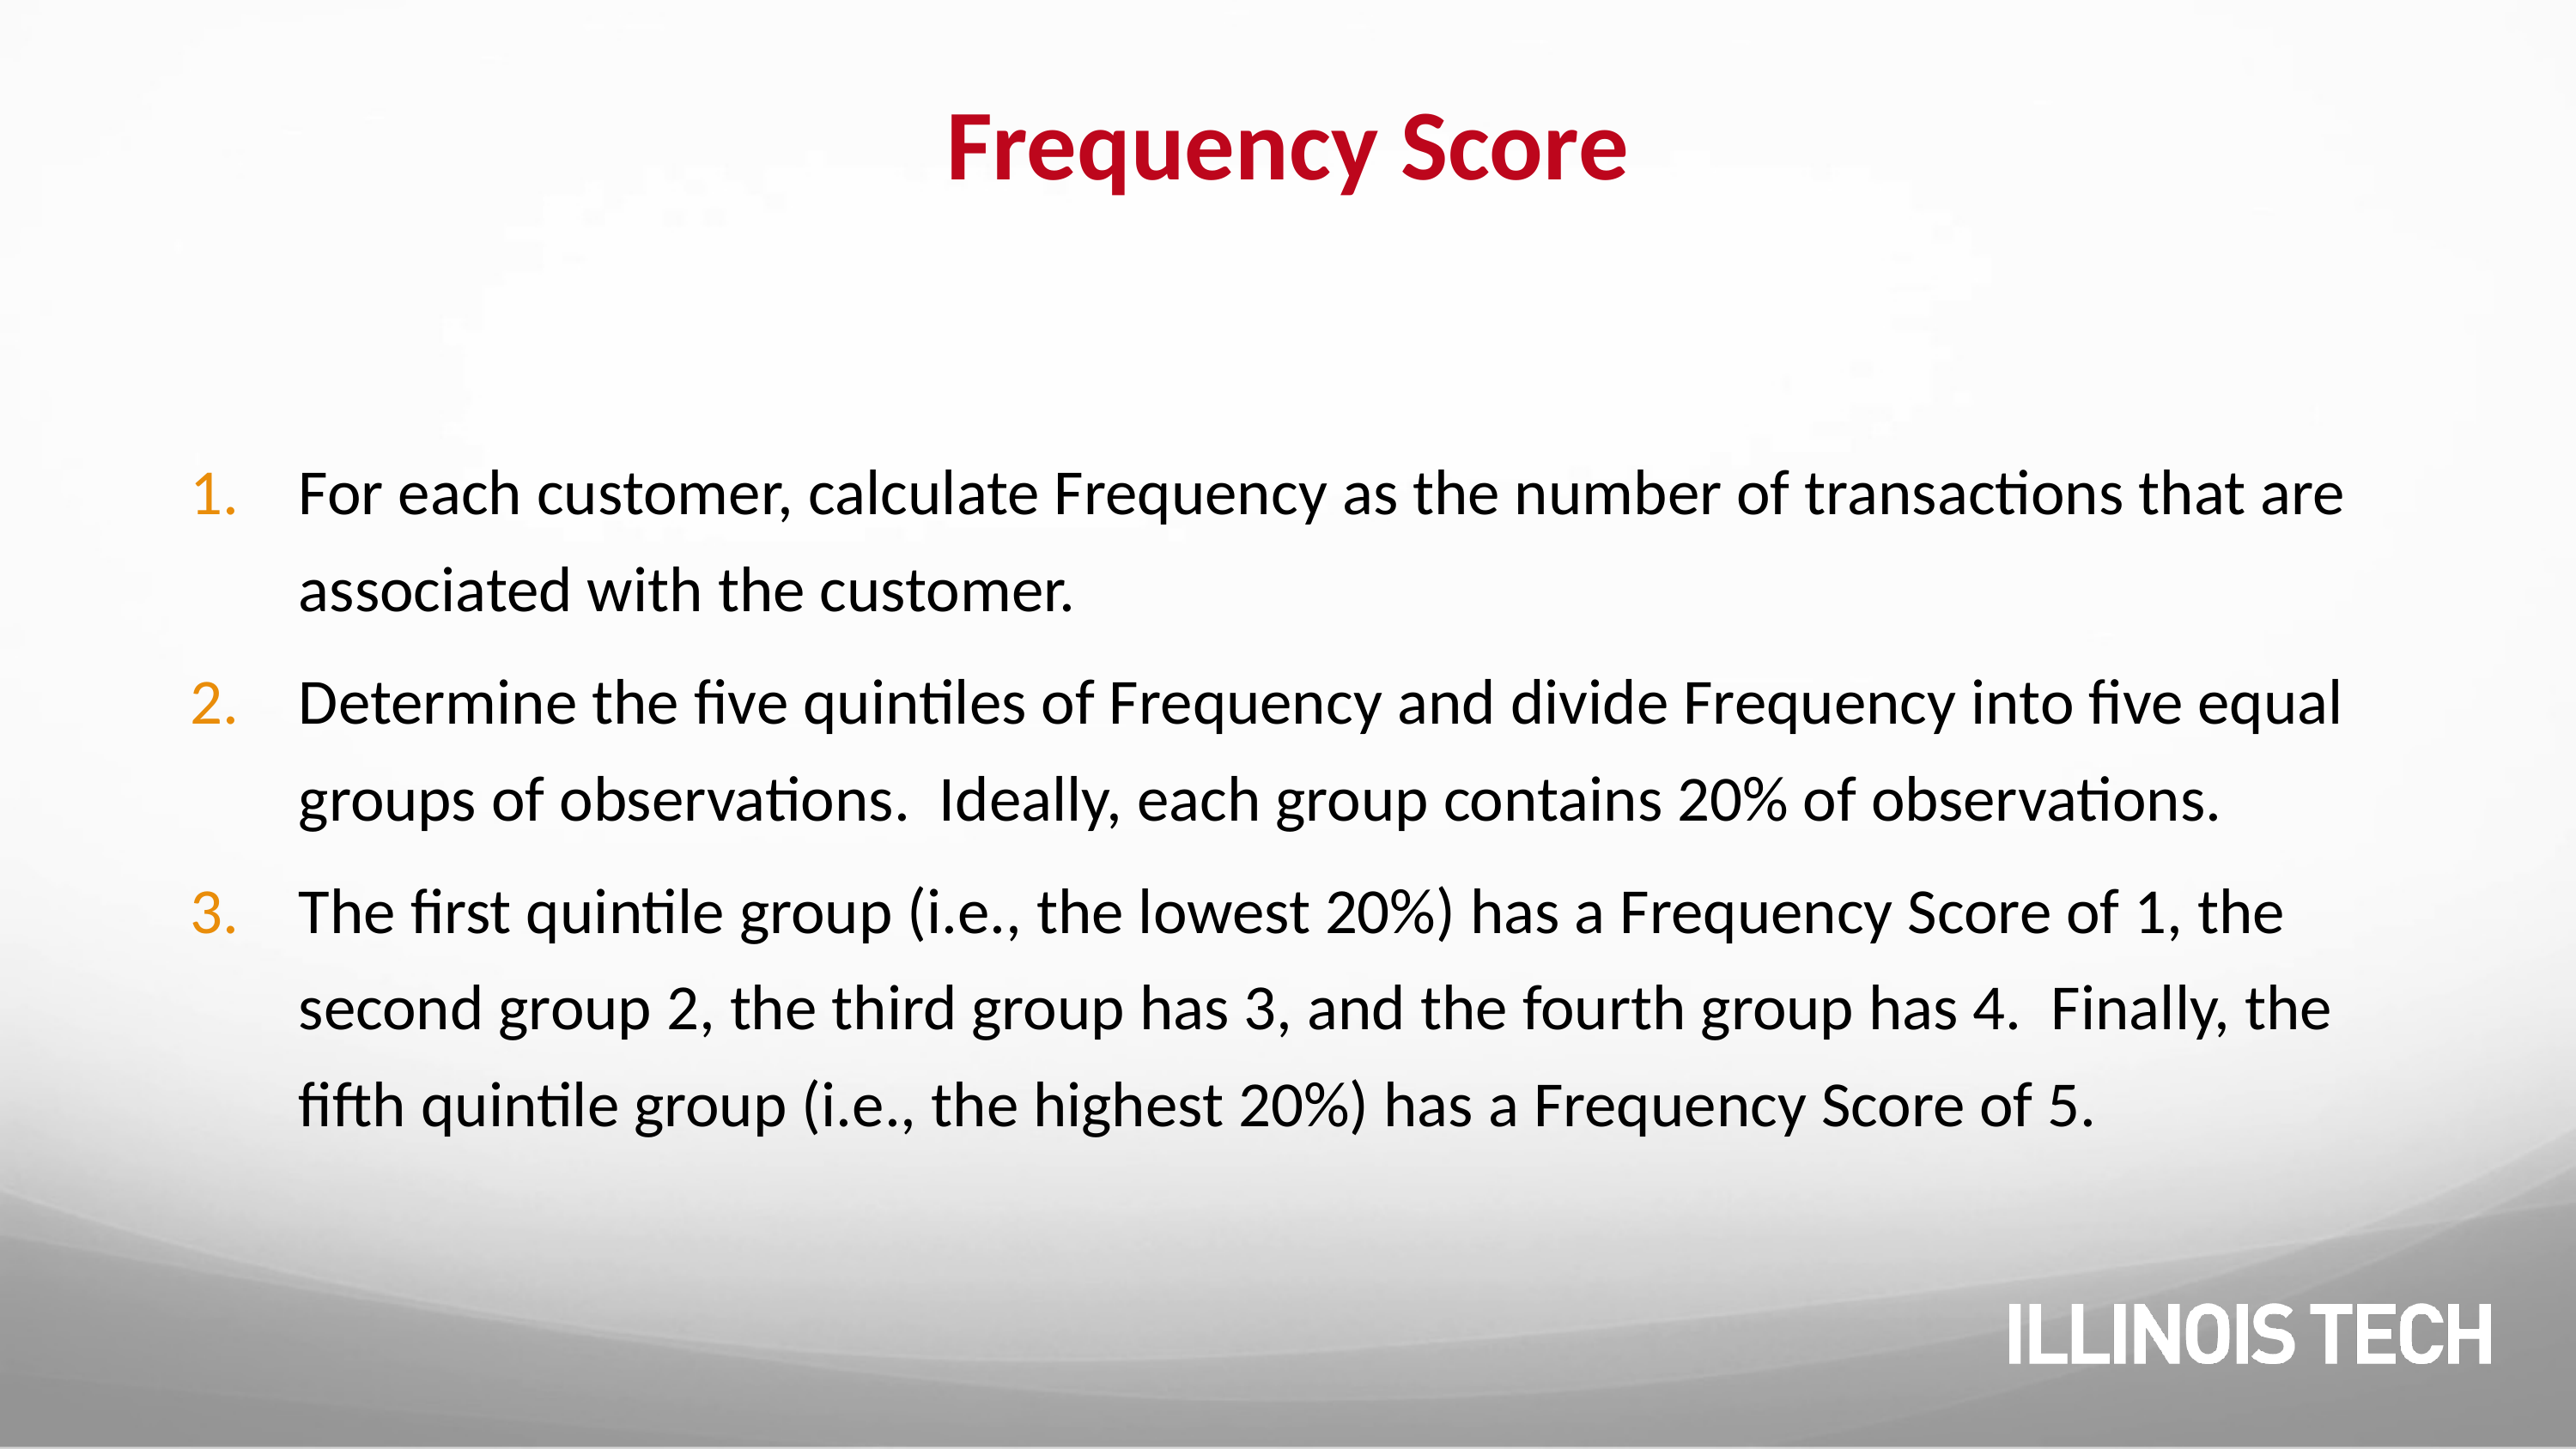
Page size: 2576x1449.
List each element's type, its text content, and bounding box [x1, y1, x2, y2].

list For each customer, calculate Frequency as the number of transactions that are associated with the customer. Determine the five quintiles of Frequency and divide Frequency into five equal groups of observations. Ideally, each group contains 20% of observations. The first quintile group (i.e., the lowest 20%) has a Frequency Score of 1, the second group 2, the third group has 3, and the fourth group has 4. Finally, the fifth quintile group (i.e., the highest 20%) has a Frequency Score of 5. [177, 325, 2399, 1246]
title Frequency Score [177, 0, 2399, 280]
picture [0, 0, 2576, 1449]
